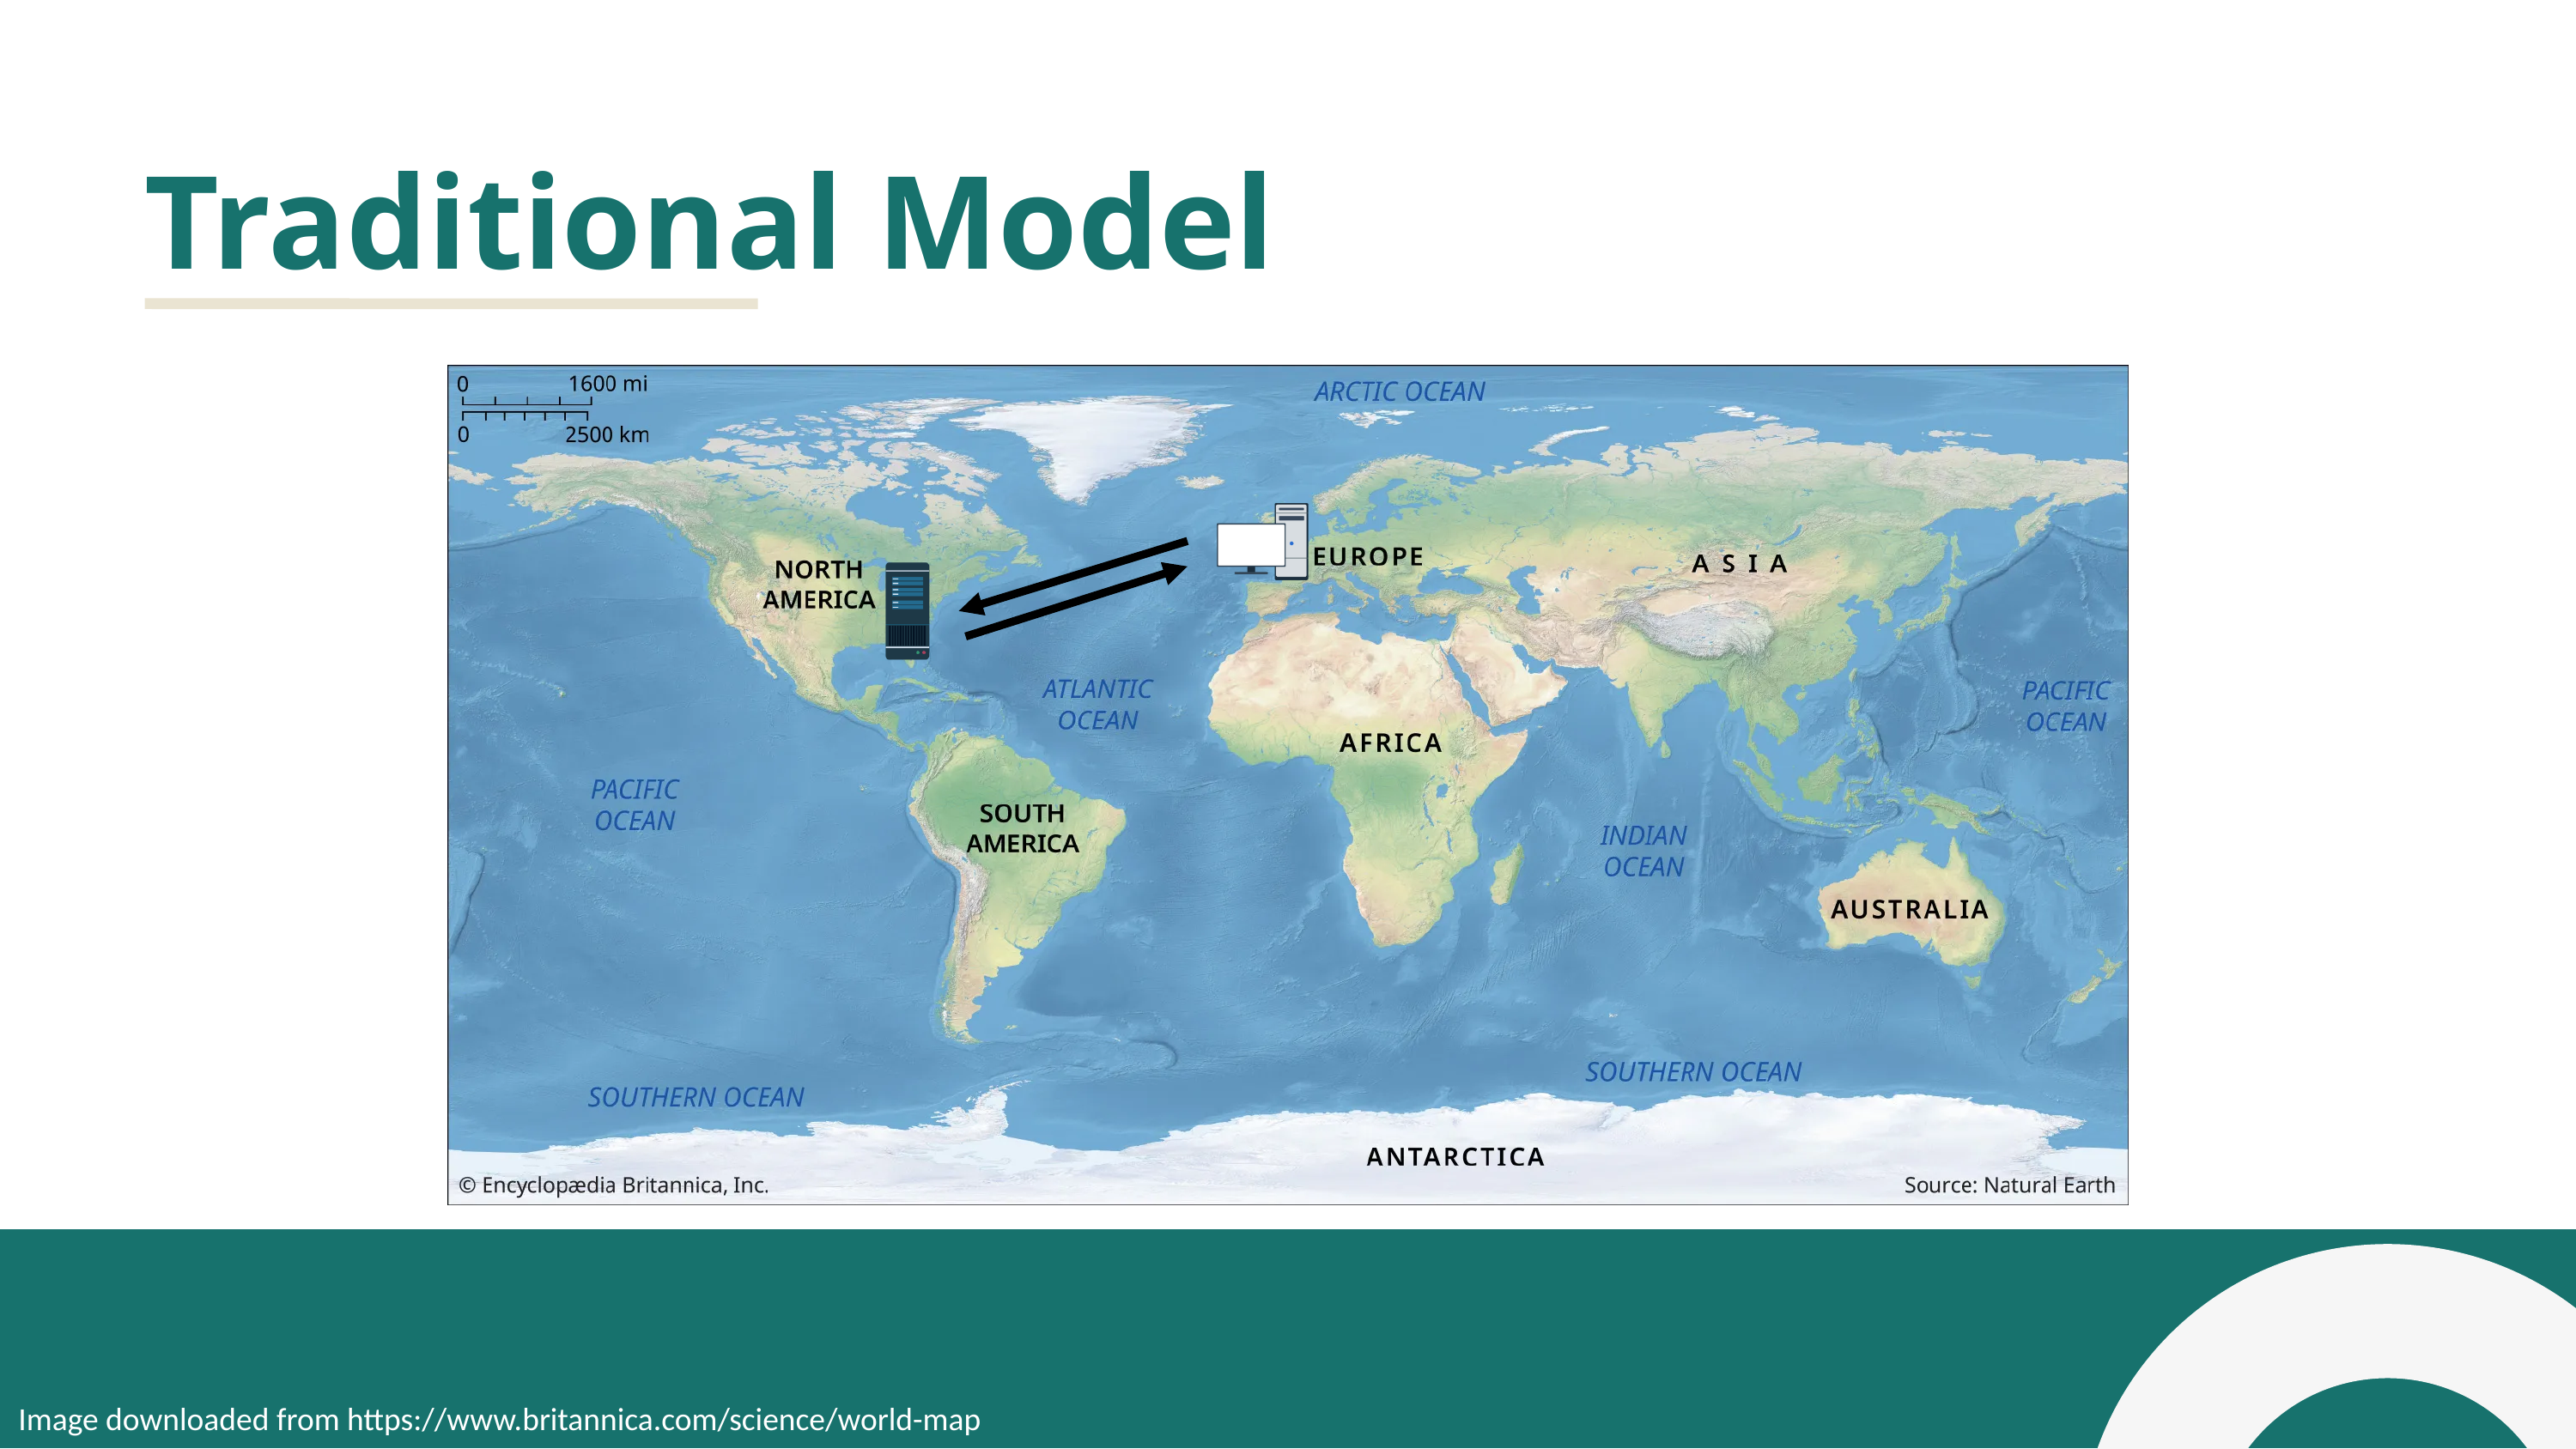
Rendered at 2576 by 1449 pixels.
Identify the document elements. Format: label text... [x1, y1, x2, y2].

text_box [2146, 1311, 2576, 1449]
text_box Traditional Model [144, 159, 1296, 295]
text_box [447, 365, 2129, 1206]
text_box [0, 1229, 2576, 1449]
